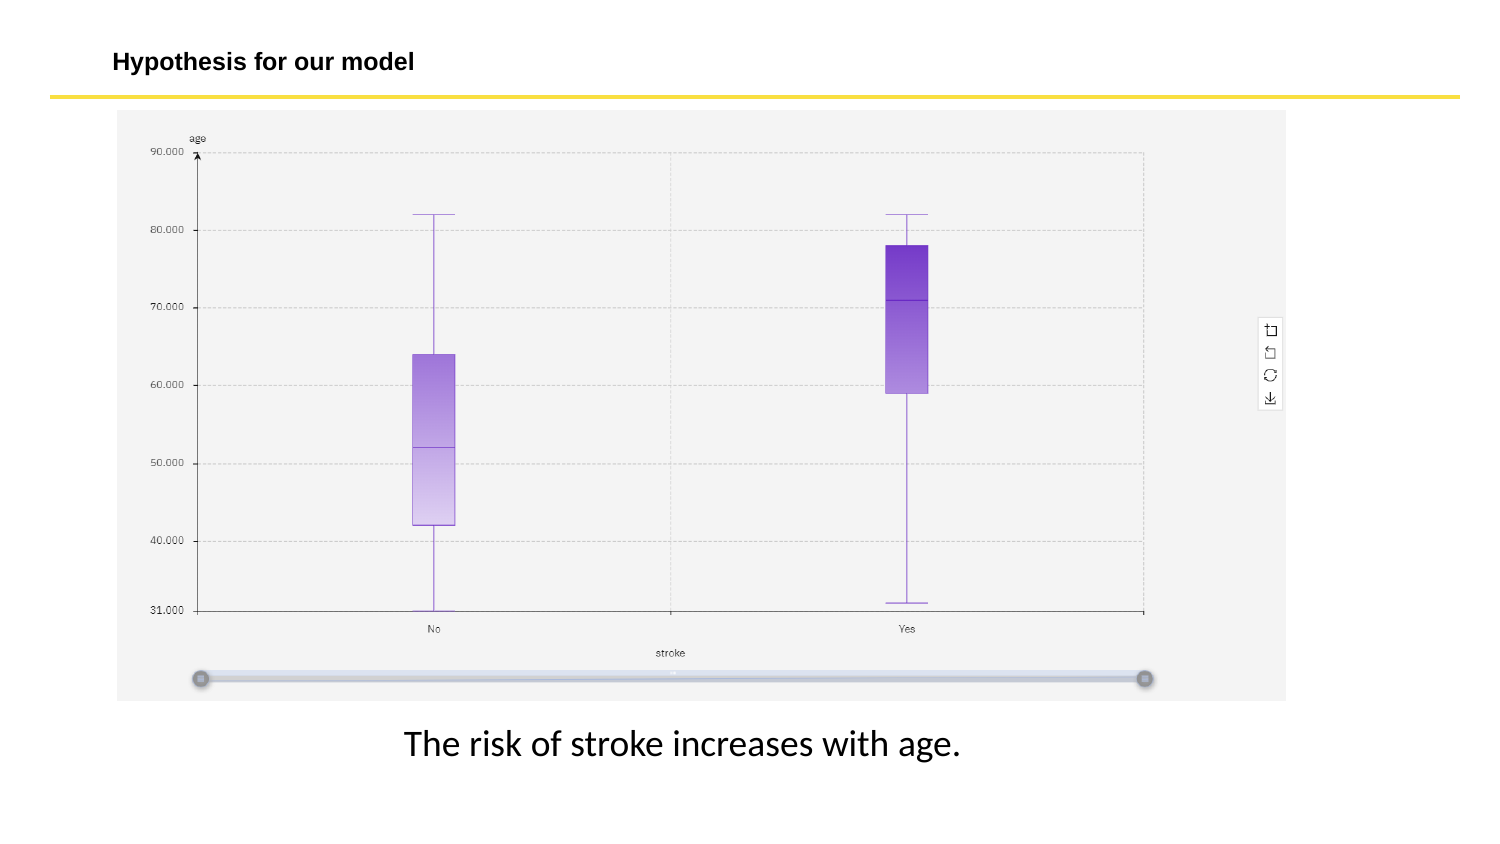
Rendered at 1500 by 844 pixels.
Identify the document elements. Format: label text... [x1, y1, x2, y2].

text_box The risk of stroke increases with age. [388, 711, 1004, 772]
picture [117, 110, 1286, 701]
text_box Hypothesis for our model [97, 38, 548, 84]
